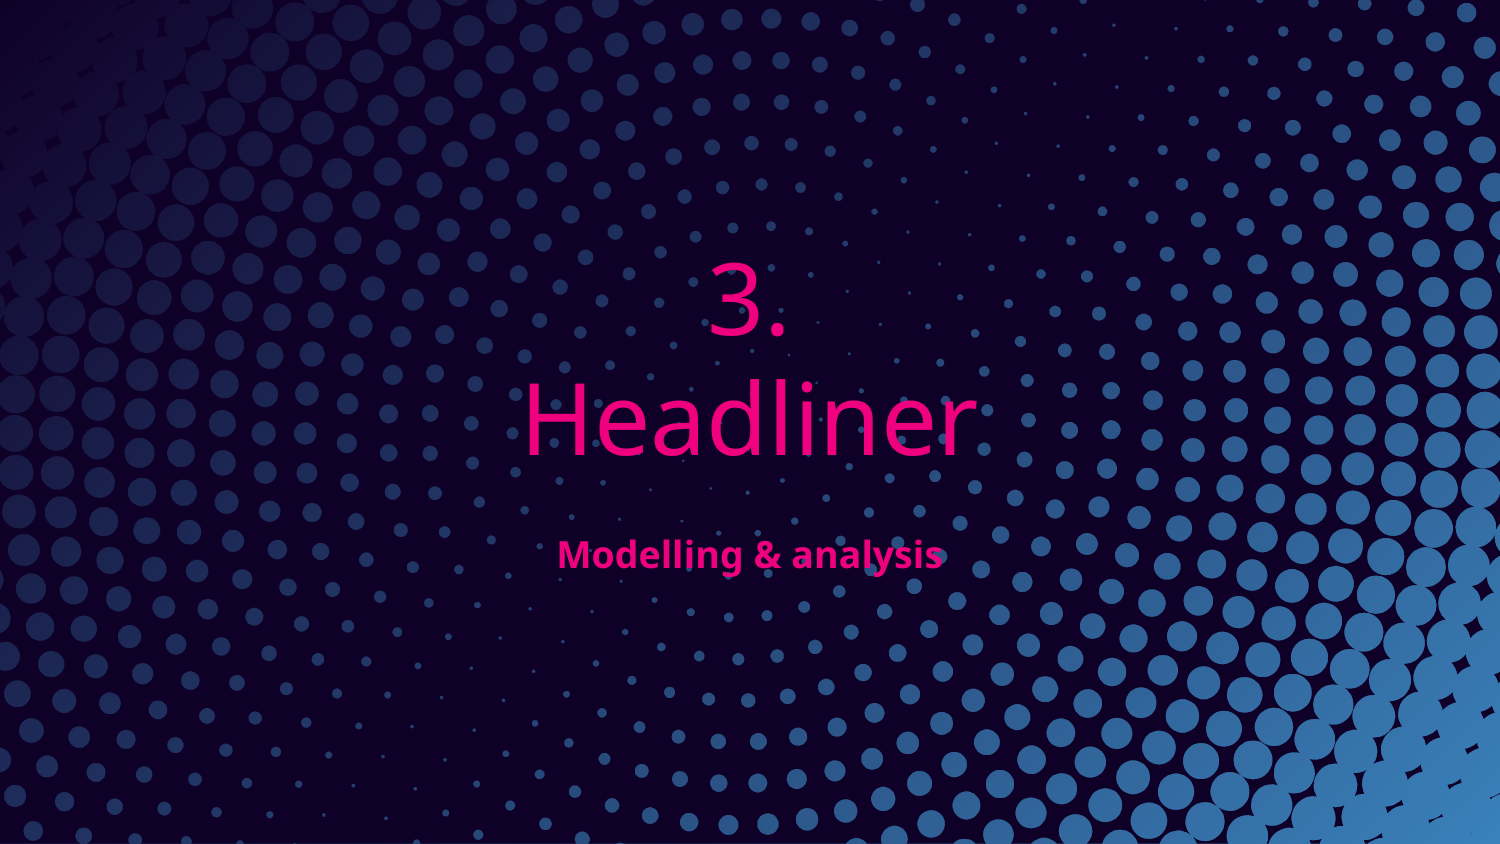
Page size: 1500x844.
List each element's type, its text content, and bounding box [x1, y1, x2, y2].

text_box Modelling & analysis [311, 516, 1189, 702]
title 3. Headliner [287, 284, 1213, 475]
